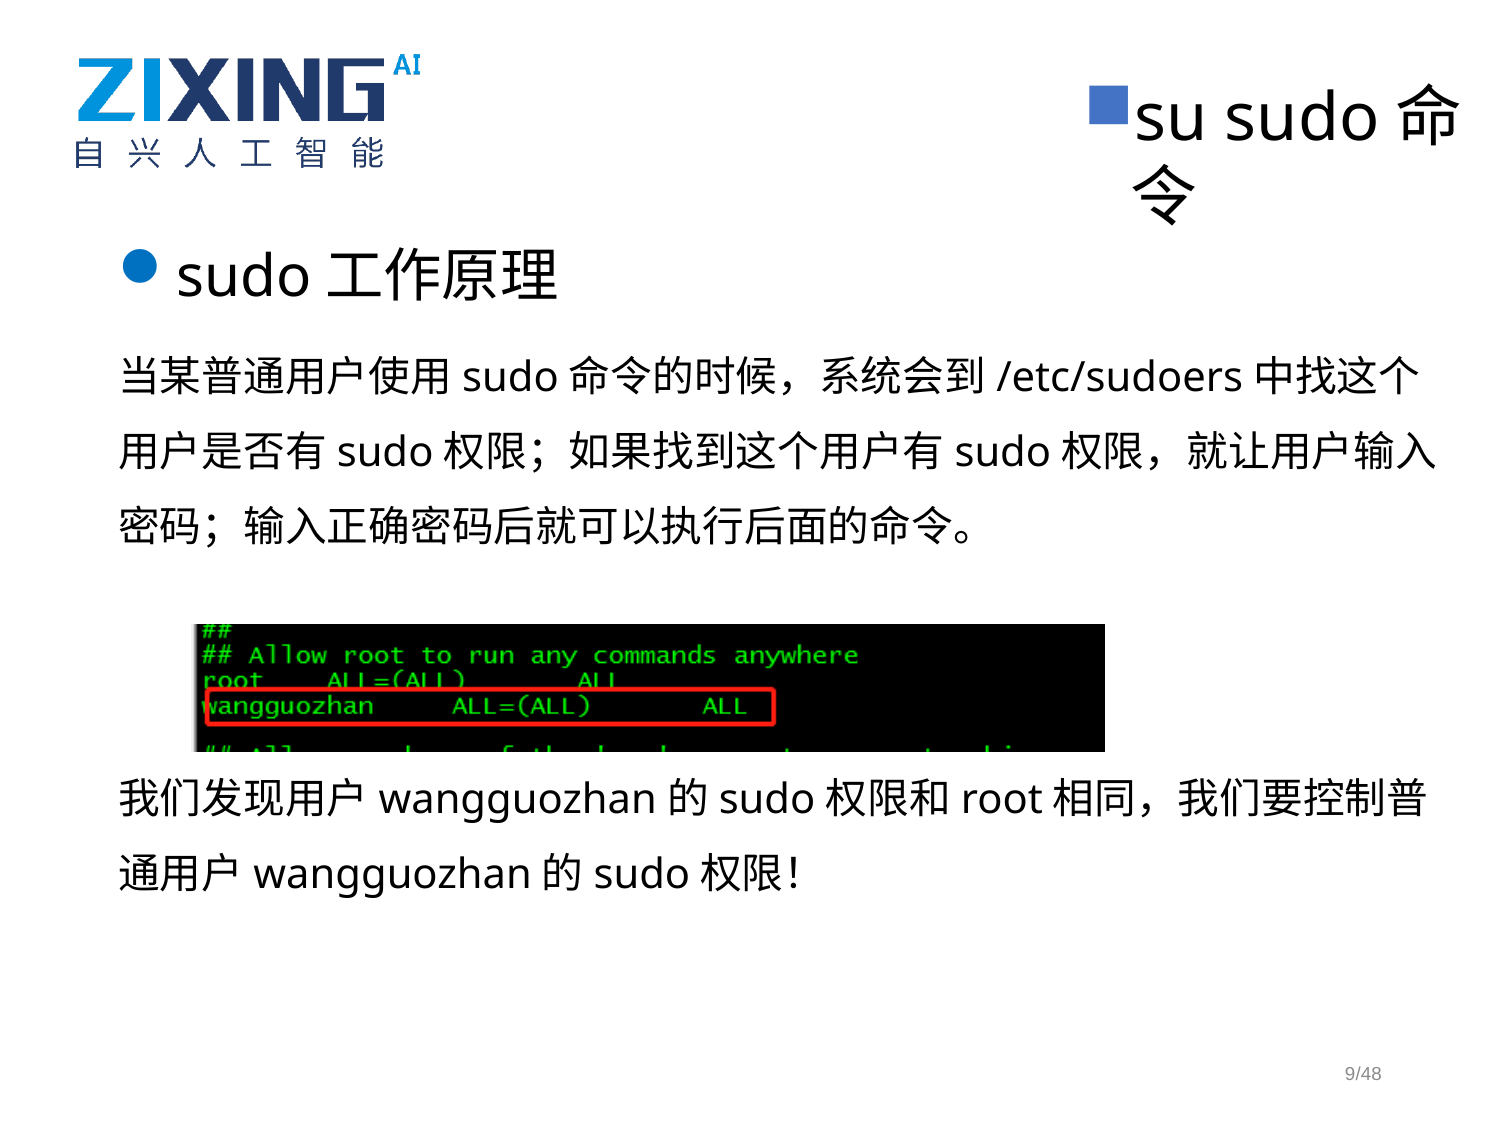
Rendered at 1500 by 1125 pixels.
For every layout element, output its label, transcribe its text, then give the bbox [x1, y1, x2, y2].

picture [191, 624, 1105, 752]
slide_number 9/48 [1059, 1042, 1397, 1103]
text_box su sudo命令 [1068, 66, 1483, 241]
text_box sudo工作原理 当某普通用户使用sudo命令的时候，系统会到/etc/sudoers中找这个用户是否有sudo权限；如果找到这个用户有sudo权限，就让用户输入密码；输入正确密码后就可以执行后面的命令。 我们发现用户wangguozhan的sudo权限和root相同，我们要控制普通用户wangguozhan的sudo权限！ [103, 196, 1459, 1038]
picture [76, 54, 420, 168]
